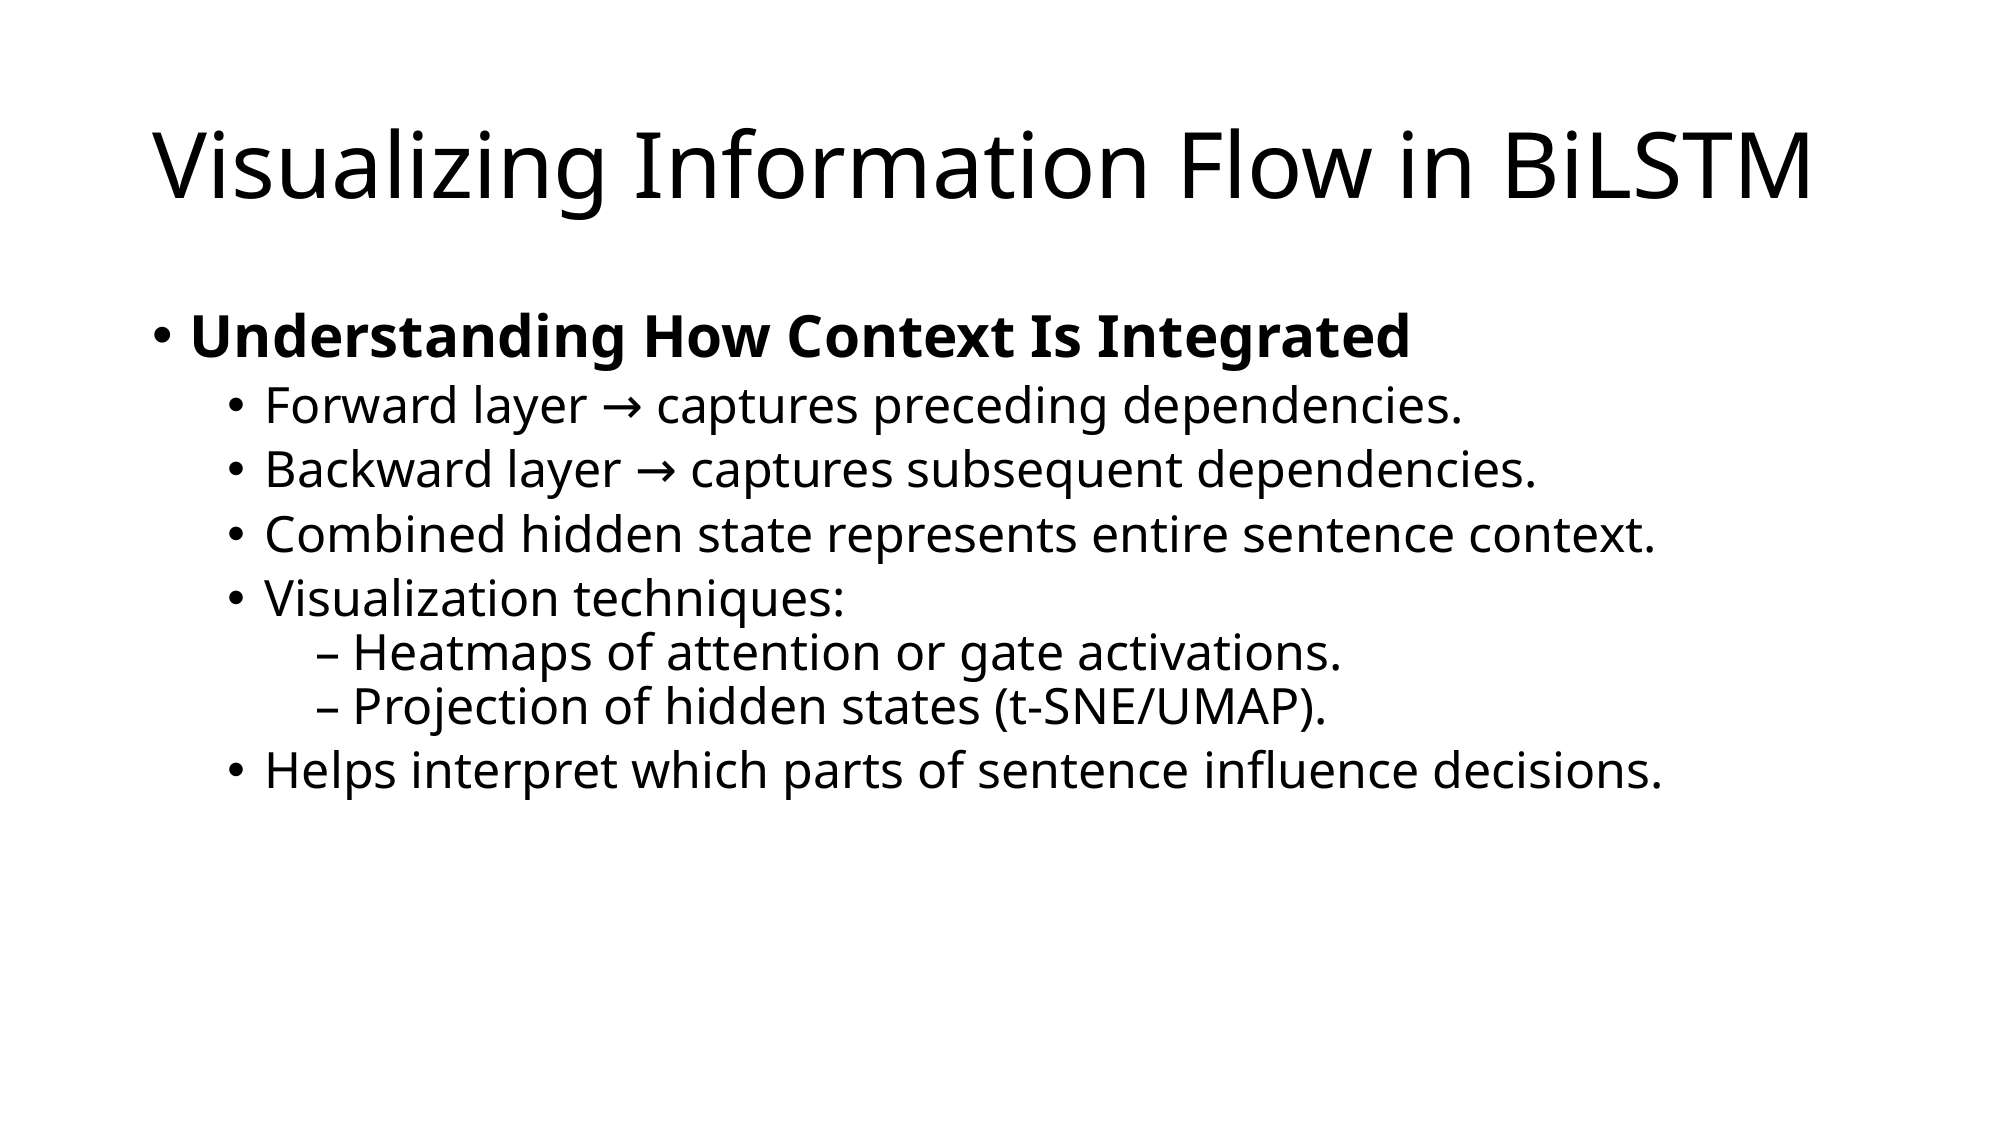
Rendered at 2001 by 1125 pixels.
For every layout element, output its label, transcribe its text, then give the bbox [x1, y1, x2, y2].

list Understanding How Context Is Integrated Forward layer → captures preceding dependencies. Backward layer → captures subsequent dependencies. Combined hidden state represents entire sentence context. Visualization techniques: – Heatmaps of attention or gate activations. – Projection of hidden states (t-SNE/UMAP). Helps interpret which parts of sentence influence decisions. [137, 299, 1863, 1014]
title Visualizing Information Flow in BiLSTM [137, 59, 1863, 278]
